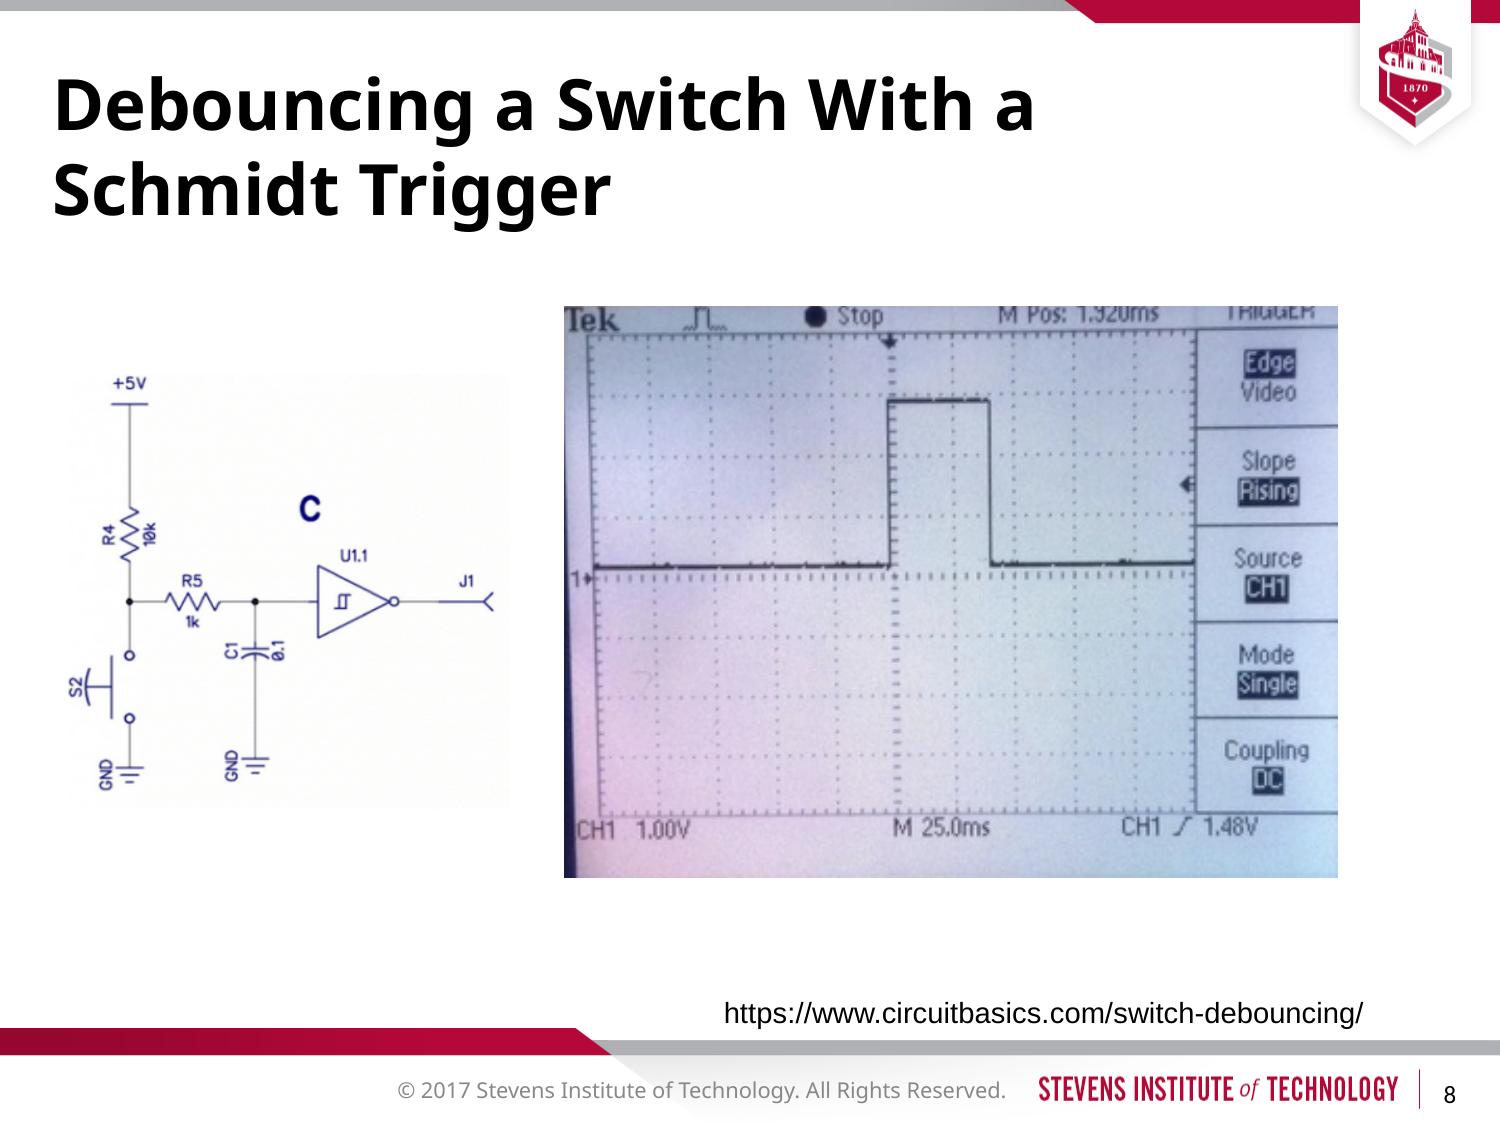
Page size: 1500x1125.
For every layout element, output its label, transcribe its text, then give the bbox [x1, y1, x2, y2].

title Debouncing a Switch With a Schmidt Trigger [37, 45, 1338, 233]
picture [0, 1028, 1500, 1125]
text_box https://www.circuitbasics.com/switch-debouncing/ [708, 987, 1459, 1037]
picture [36, 374, 510, 810]
slide_number 8 [1428, 1071, 1490, 1108]
picture [563, 306, 1338, 878]
picture [0, 0, 1500, 160]
